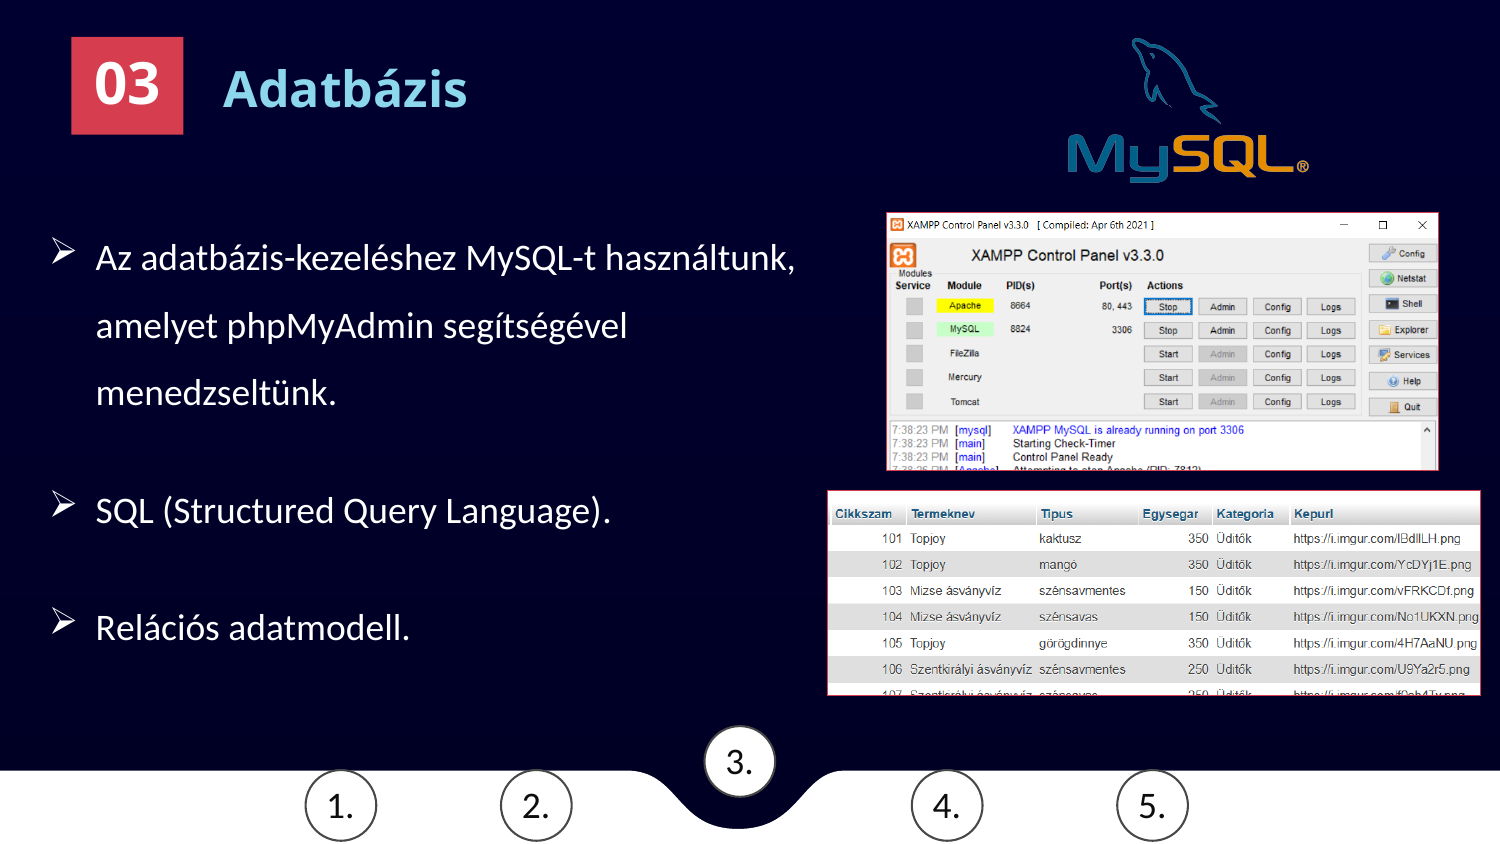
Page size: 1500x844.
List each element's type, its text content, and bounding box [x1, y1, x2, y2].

picture [1059, 31, 1317, 190]
text_box 2. [412, 773, 593, 834]
text_box [717, 790, 763, 798]
text_box [230, 773, 411, 834]
text_box a [0, 769, 1500, 844]
text_box [1130, 834, 1176, 842]
text_box [513, 834, 559, 842]
text_box [324, 768, 358, 773]
text_box 5. [1029, 773, 1210, 834]
text_box [930, 768, 964, 773]
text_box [342, 778, 386, 837]
text_box 3. [616, 729, 797, 790]
text_box [1136, 768, 1170, 773]
text_box [723, 725, 757, 729]
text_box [71, 267, 138, 334]
text_box [318, 834, 360, 842]
text_box 4. [823, 773, 1004, 834]
picture [827, 490, 1481, 696]
list 03 [71, 36, 184, 135]
picture [885, 212, 1439, 471]
text_box Az adatbázis-kezeléshez MySQL-t használtunk, amelyet phpMyAdmin segítségével menedzseltünk. SQL (Structured Query Language). Relációs adatmodell. [34, 203, 828, 656]
title Adatbázis [184, 45, 521, 127]
text_box [924, 834, 970, 842]
text_box [519, 768, 553, 773]
